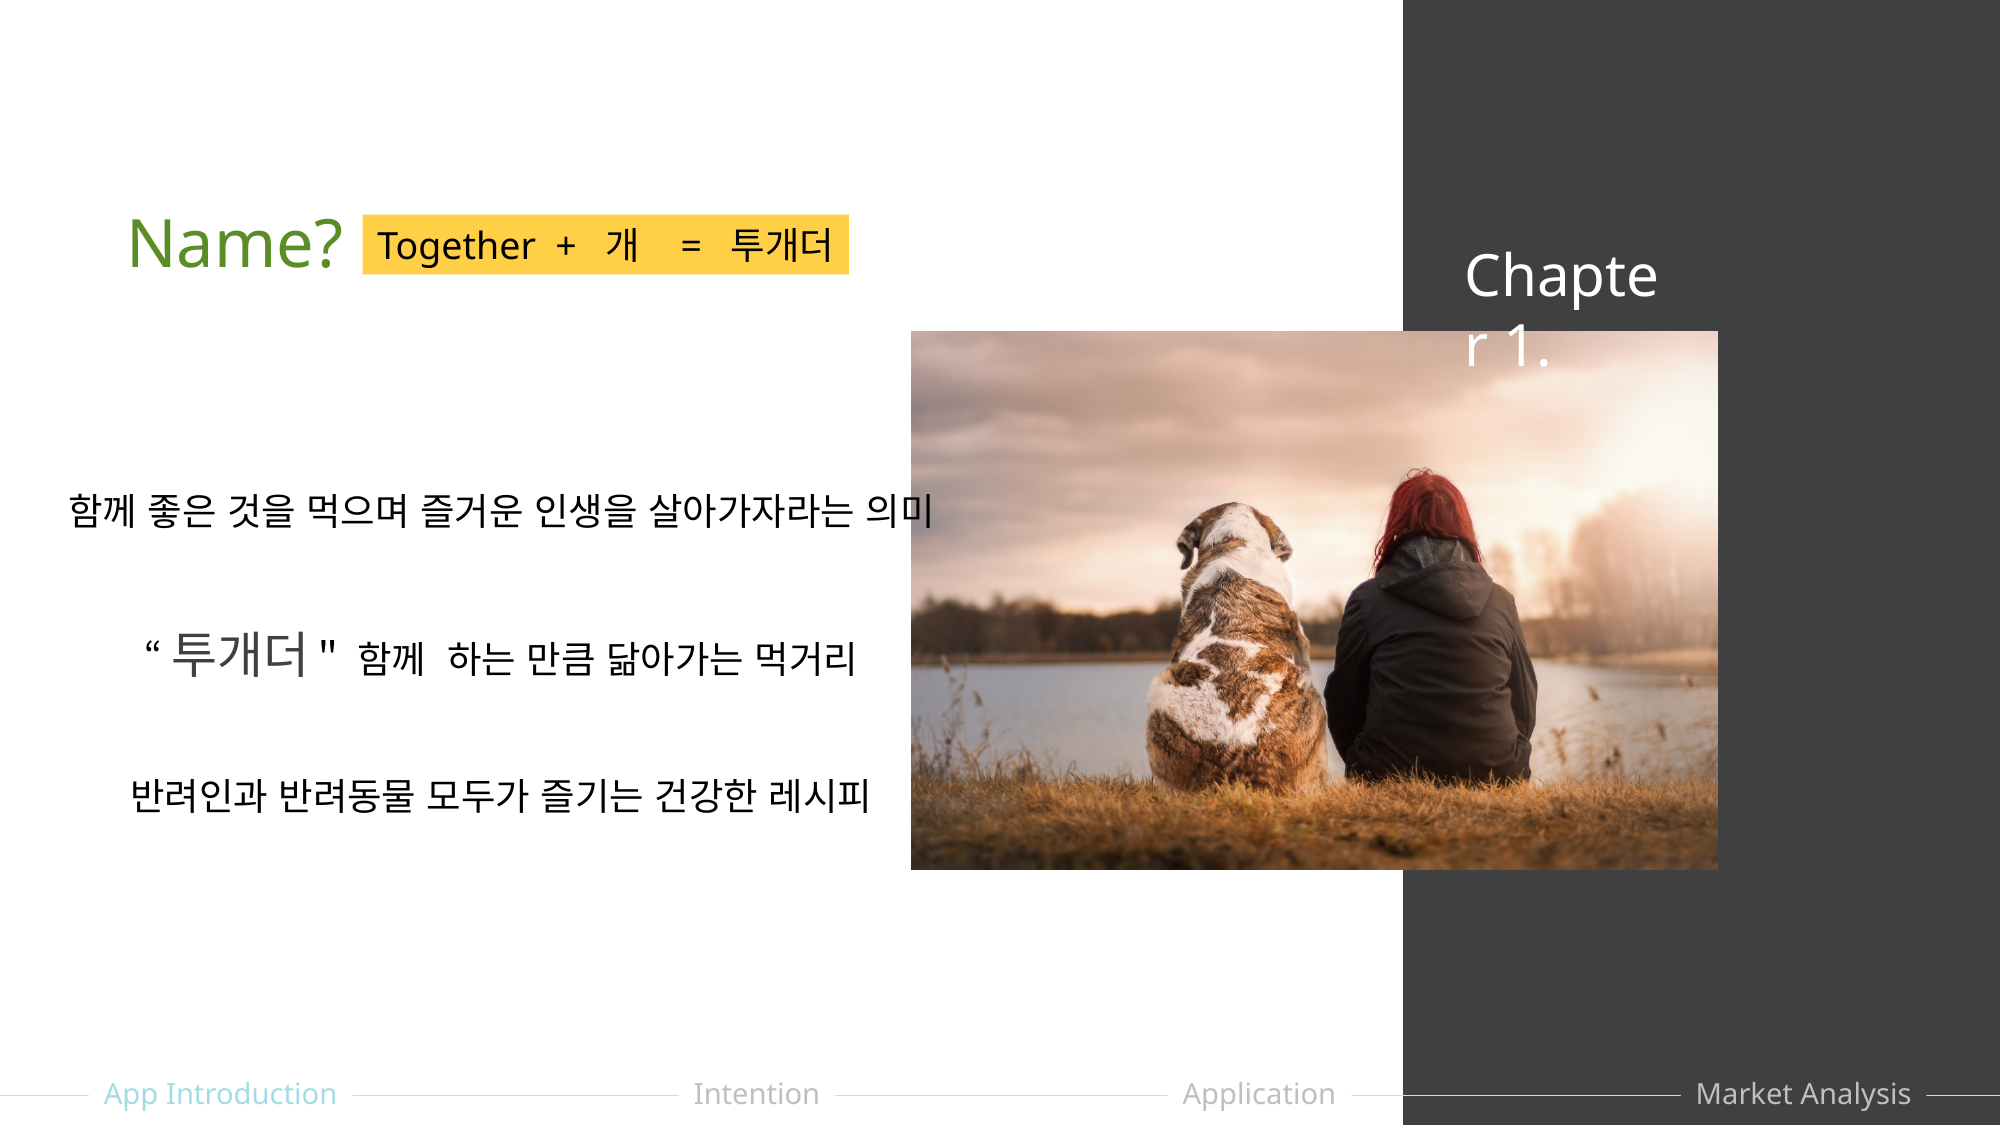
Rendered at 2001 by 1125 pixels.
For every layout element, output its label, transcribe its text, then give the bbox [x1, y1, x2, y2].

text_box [911, 230, 1718, 870]
text_box Together + 개 = 투개더 [362, 214, 849, 275]
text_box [0, 1068, 2000, 1119]
text_box [1402, 1119, 2000, 1125]
text_box Name? [111, 193, 359, 289]
text_box 함께 좋은 것을 먹으며 즐거운 인생을 살아가자라는 의미 “투개더＂ 함께 하는 만큼 닮아가는 먹거리 반려인과 반려동물 모두가 즐기는 건강한 레시피 [53, 480, 911, 826]
text_box [1402, 0, 2000, 1068]
